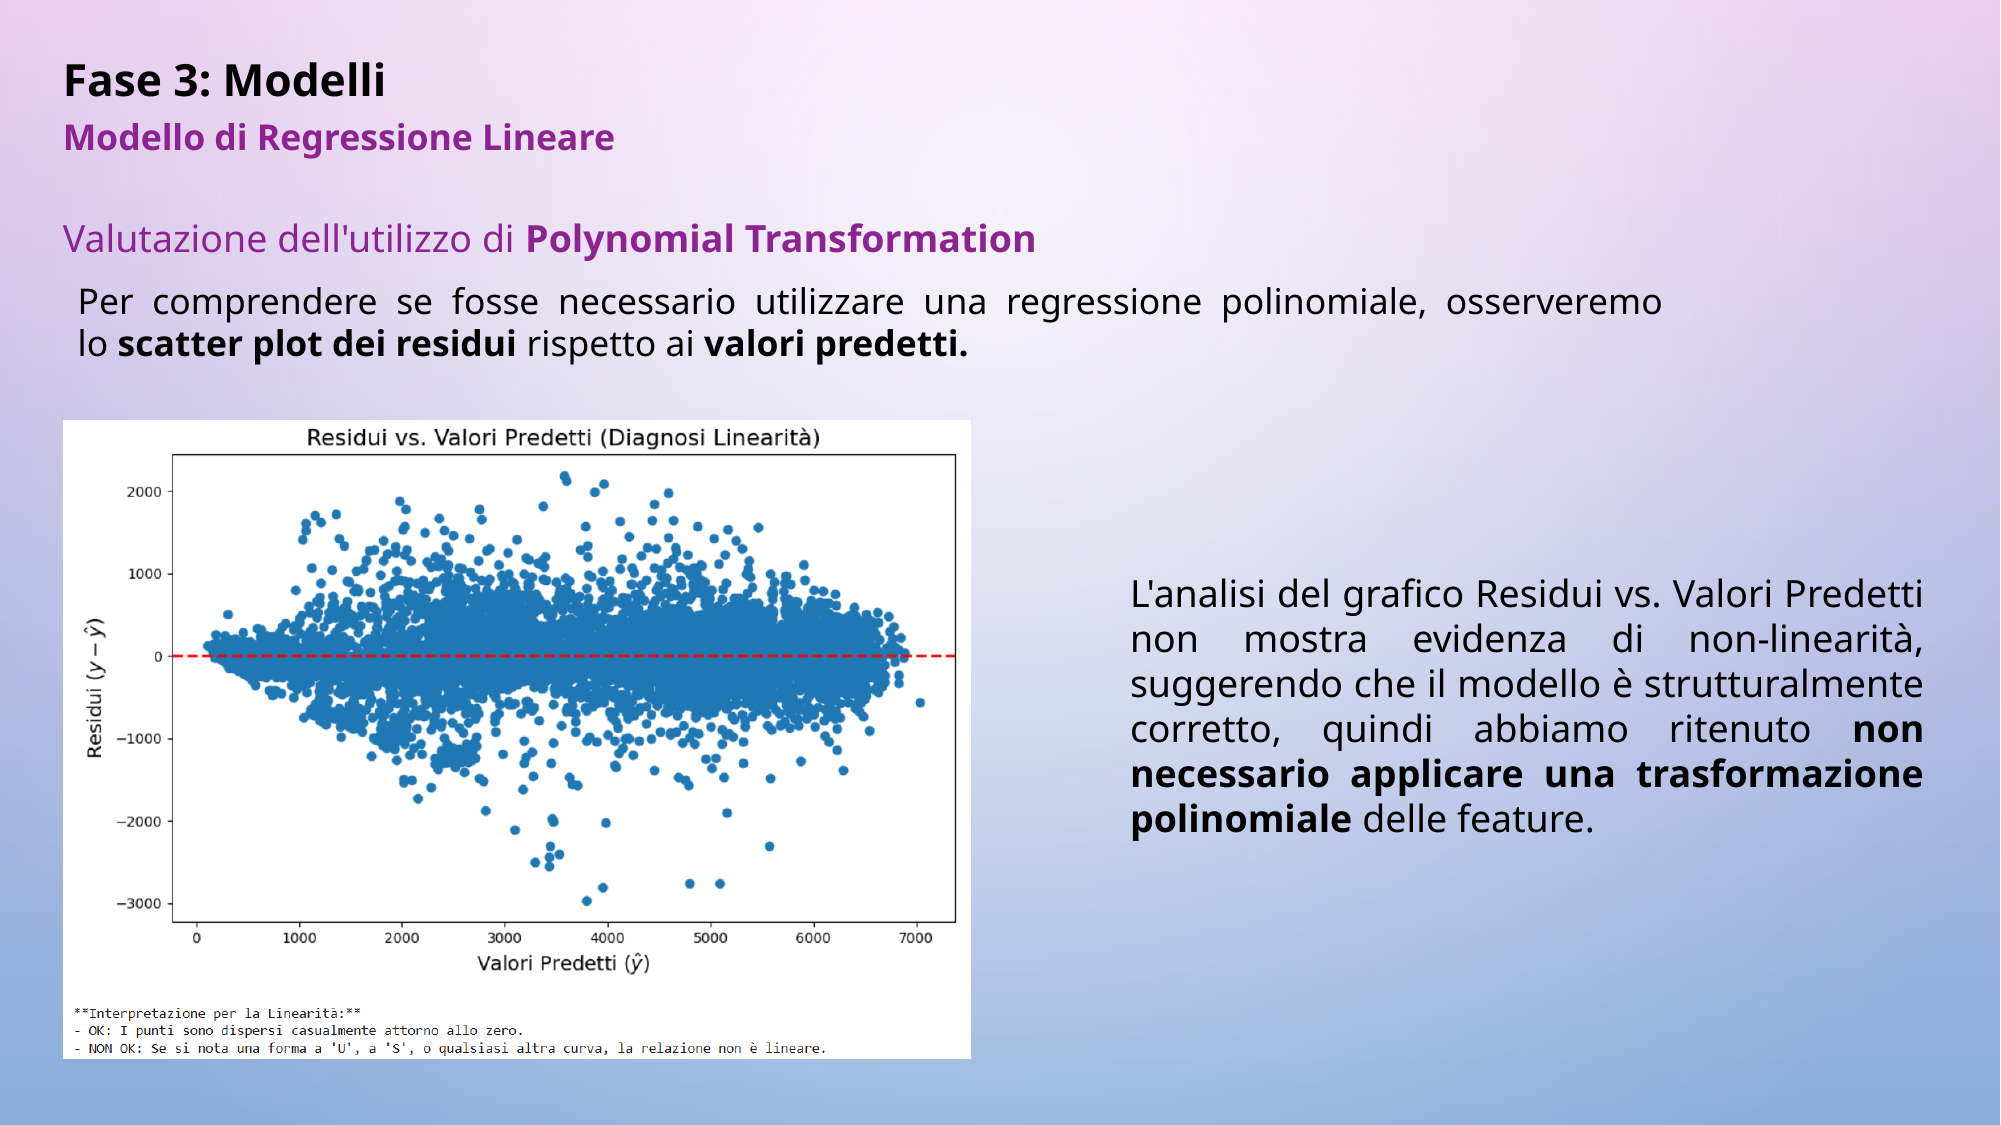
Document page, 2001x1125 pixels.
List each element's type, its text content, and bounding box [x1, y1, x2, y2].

text_box Valutazione dell'utilizzo di Polynomial Transformation [63, 214, 874, 260]
text_box Confronto delle Performance [0, 0, 2000, 615]
picture [62, 419, 972, 1059]
text_box Fase 3: Modelli [63, 49, 943, 106]
text_box L'analisi del grafico Residui vs. Valori Predetti non mostra evidenza di non-linearità, suggerendo che il modello è strutturalmente corretto, quindi abbiamo ritenuto non necessario applicare una trasformazione polinomiale delle feature. [1115, 562, 1940, 848]
text_box Per comprendere se fosse necessario utilizzare una regressione polinomiale, osserveremo lo scatter plot dei residui rispetto ai valori predetti. [63, 271, 1679, 372]
text_box Modello di Regressione Lineare [63, 113, 874, 159]
